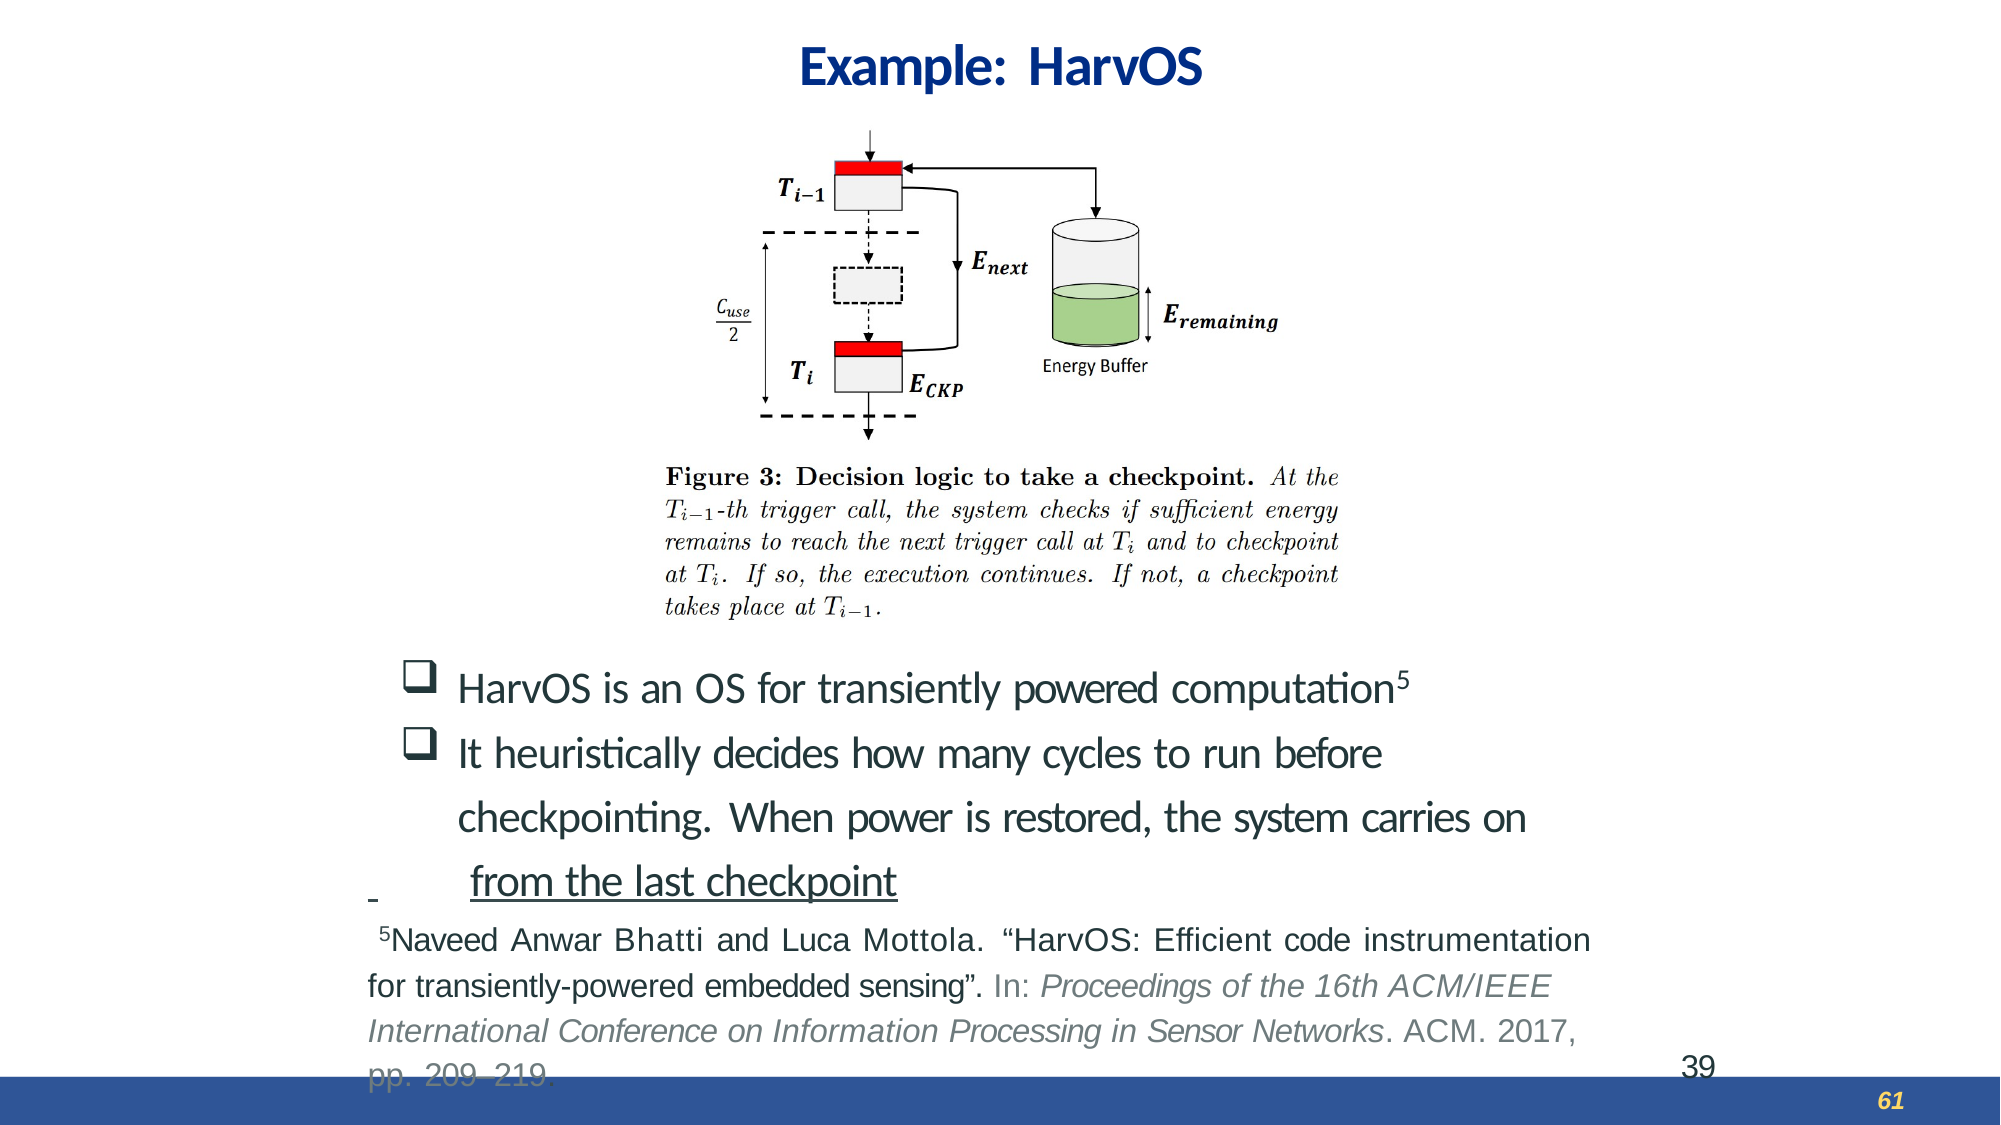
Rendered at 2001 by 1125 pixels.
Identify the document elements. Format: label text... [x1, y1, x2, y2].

text_box 39 [1676, 1041, 1720, 1086]
title Example: HarvOS [137, 0, 1863, 156]
picture [651, 99, 1349, 635]
text_box HarvOS is an OS for transiently powered computation5 It heuristically decides how many cycles to run before checkpointing. When power is restored, the system carries on from the last checkpoint 5Naveed Anwar Bhatti and Luca Mottola. “HarvOS: Efficient code instrumentation for transiently-powered embedded sensing”. In: Proceedings of the 16th ACM/IEEE International Conference on Information Processing in Sensor Networks. ACM. 2017, pp. 209–219. [355, 639, 1628, 1094]
